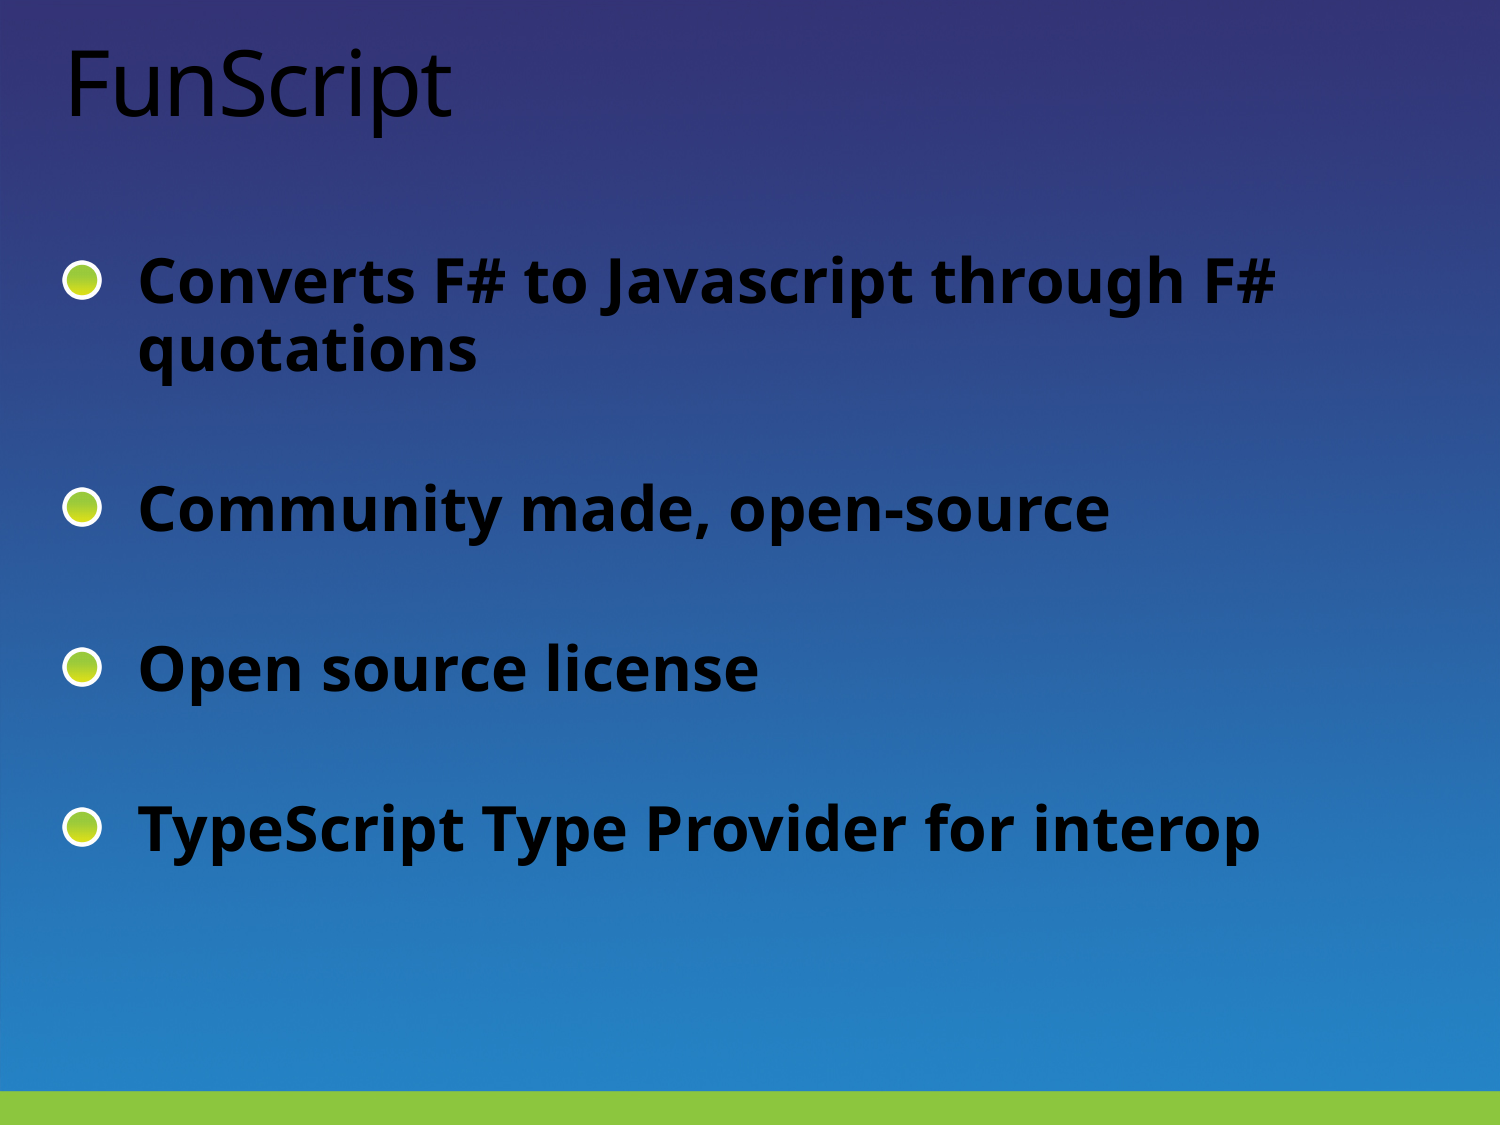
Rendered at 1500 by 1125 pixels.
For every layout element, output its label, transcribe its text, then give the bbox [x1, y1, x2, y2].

picture [0, 0, 1500, 1125]
list Converts F# to Javascript through F# quotations Community made, open-source Open source license TypeScript Type Provider for interop [62, 162, 1425, 670]
title FunScript [63, 37, 1436, 138]
